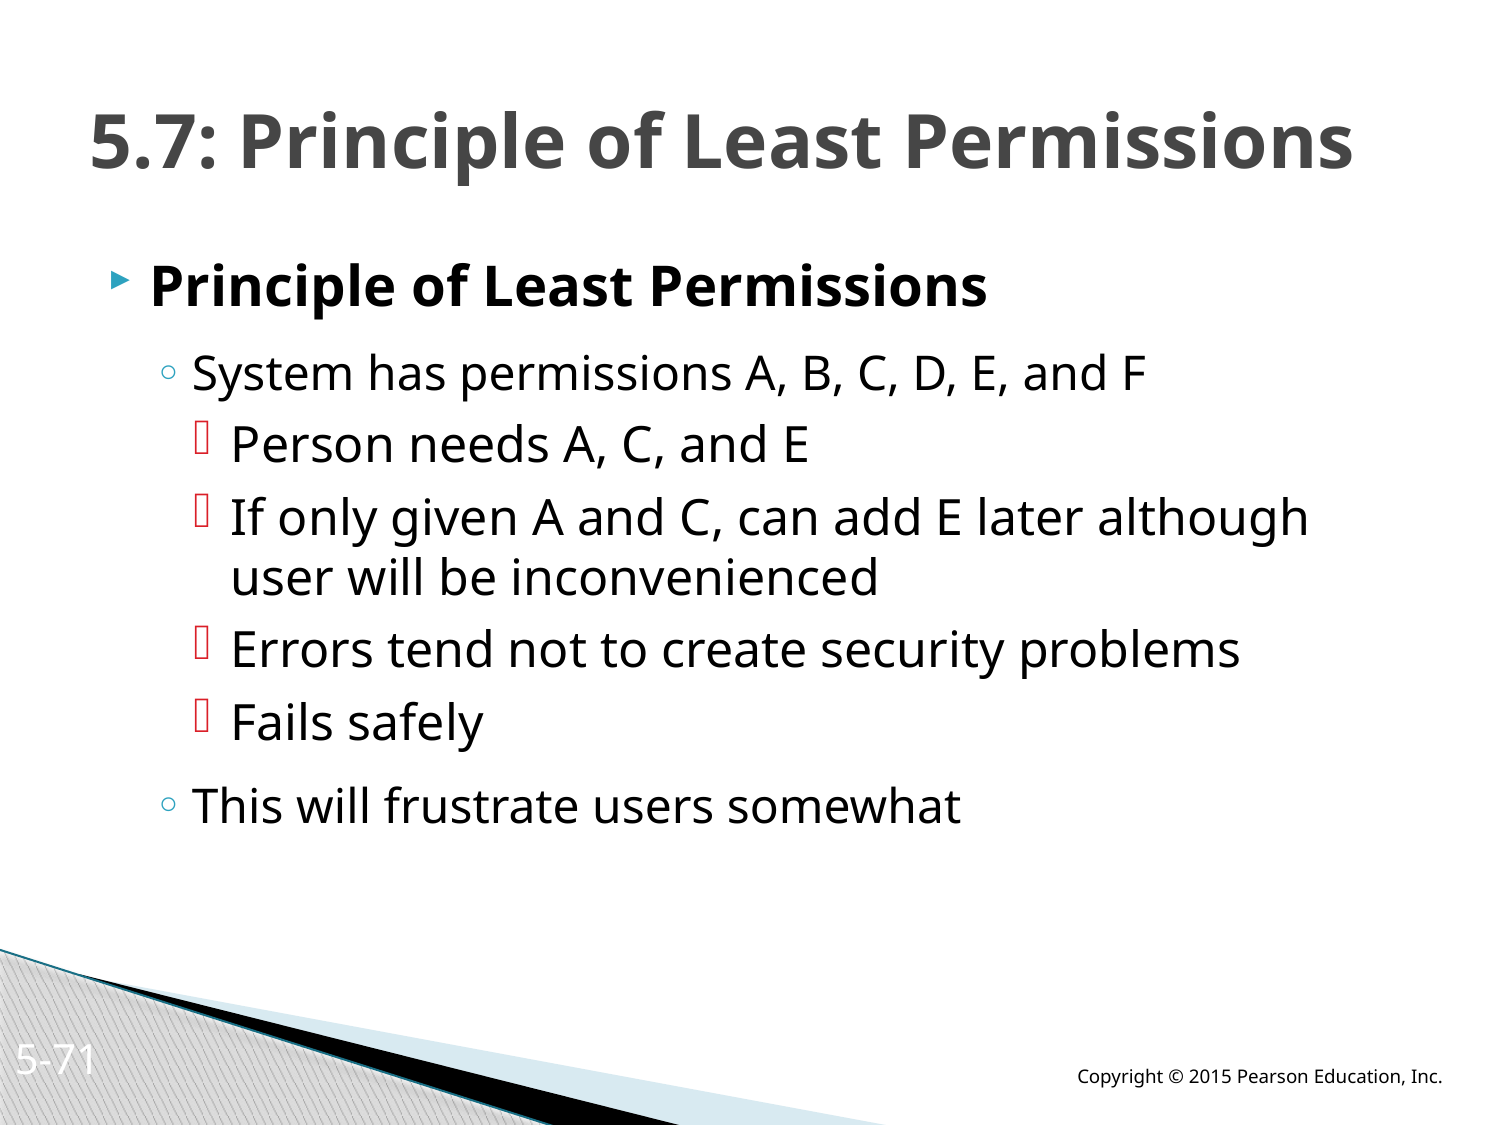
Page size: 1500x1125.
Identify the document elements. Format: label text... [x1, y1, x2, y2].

slide_number 5-70 [0, 1025, 150, 1088]
list Principle of Least Permissions System has permissions A, B, C, D, E, and F Person needs A, C, and E If only given A and C, can add E later although user will be inconvenienced Errors tend not to create security problems Fails safely This will frustrate users somewhat [75, 242, 1425, 986]
title 5.7: Principle of Least Permissions [75, 45, 1425, 233]
